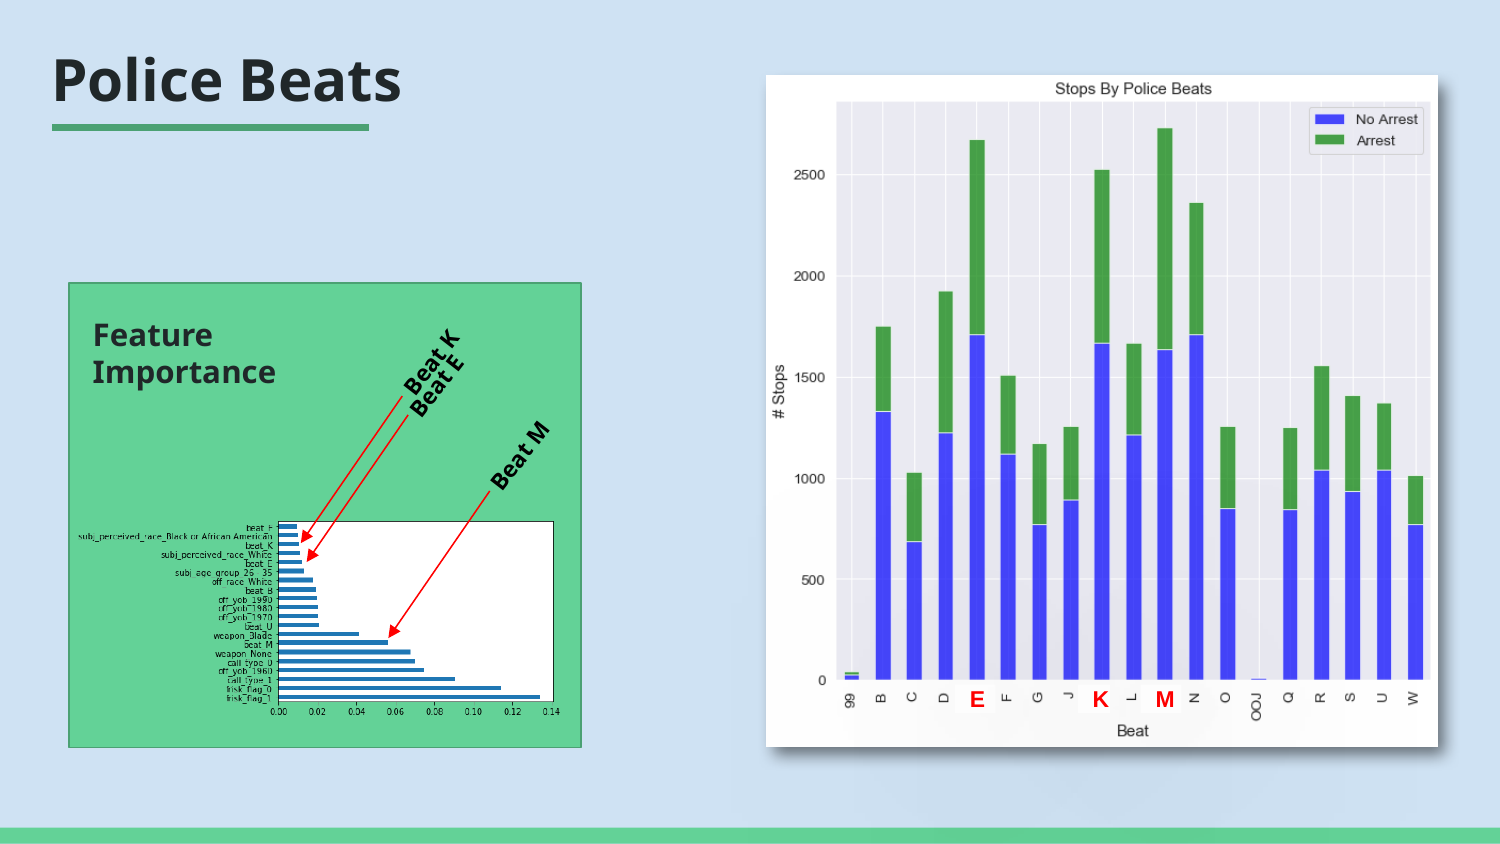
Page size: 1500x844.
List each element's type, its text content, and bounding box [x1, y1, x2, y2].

text_box [68, 719, 581, 748]
title Police Beats [36, 28, 473, 123]
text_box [766, 75, 1439, 748]
text_box [68, 282, 581, 294]
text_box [72, 286, 577, 721]
